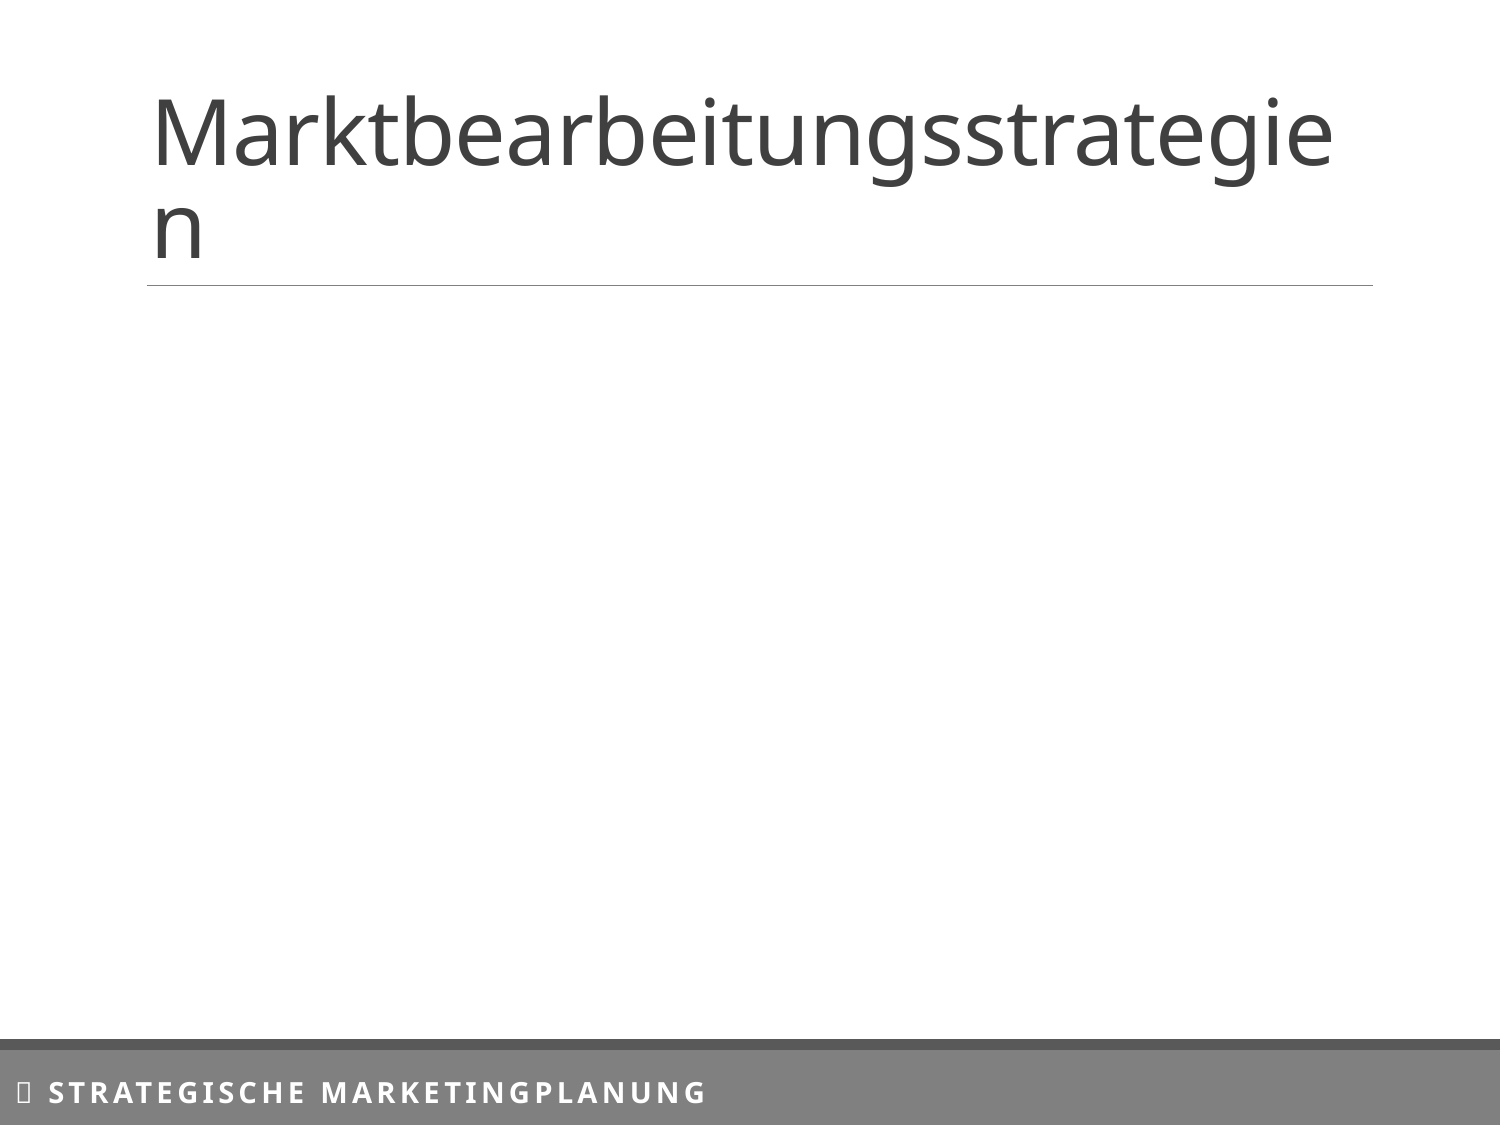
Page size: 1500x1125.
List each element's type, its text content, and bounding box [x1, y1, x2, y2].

text_box  Strategische Marketingplanung [0, 1070, 1500, 1125]
title Marktbearbeitungsstrategien [135, 47, 1373, 285]
